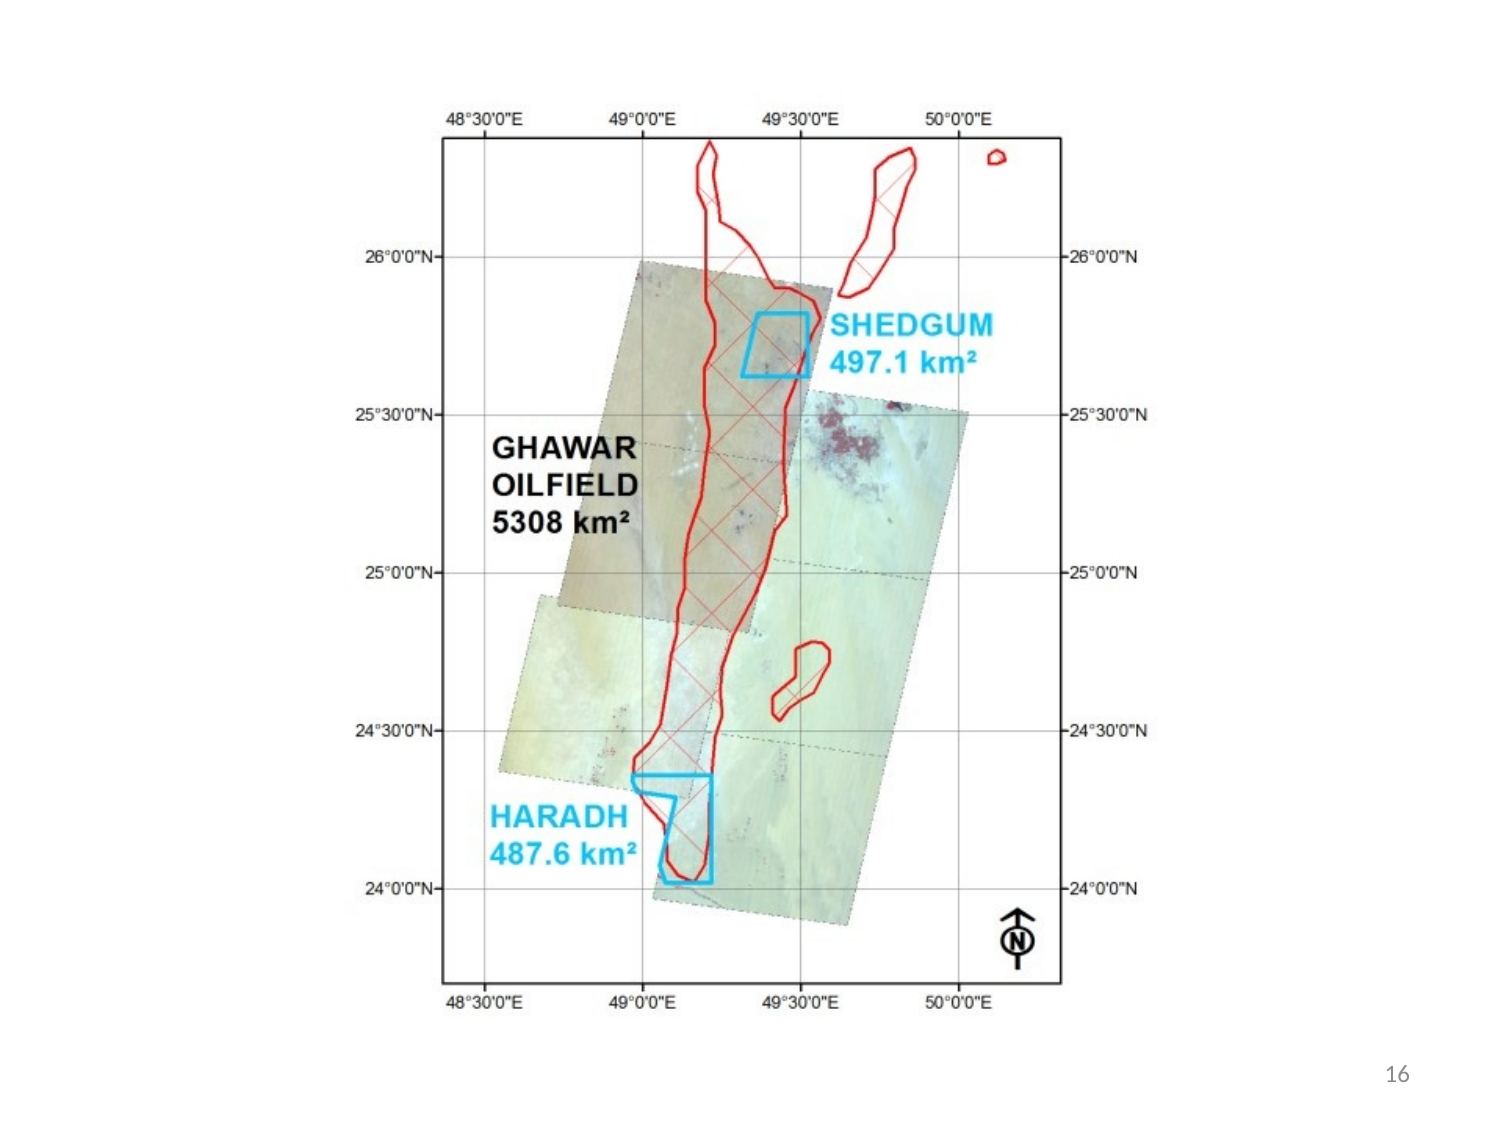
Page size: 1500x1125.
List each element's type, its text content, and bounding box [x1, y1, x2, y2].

slide_number 16 [1074, 1042, 1425, 1103]
picture [343, 91, 1157, 1034]
